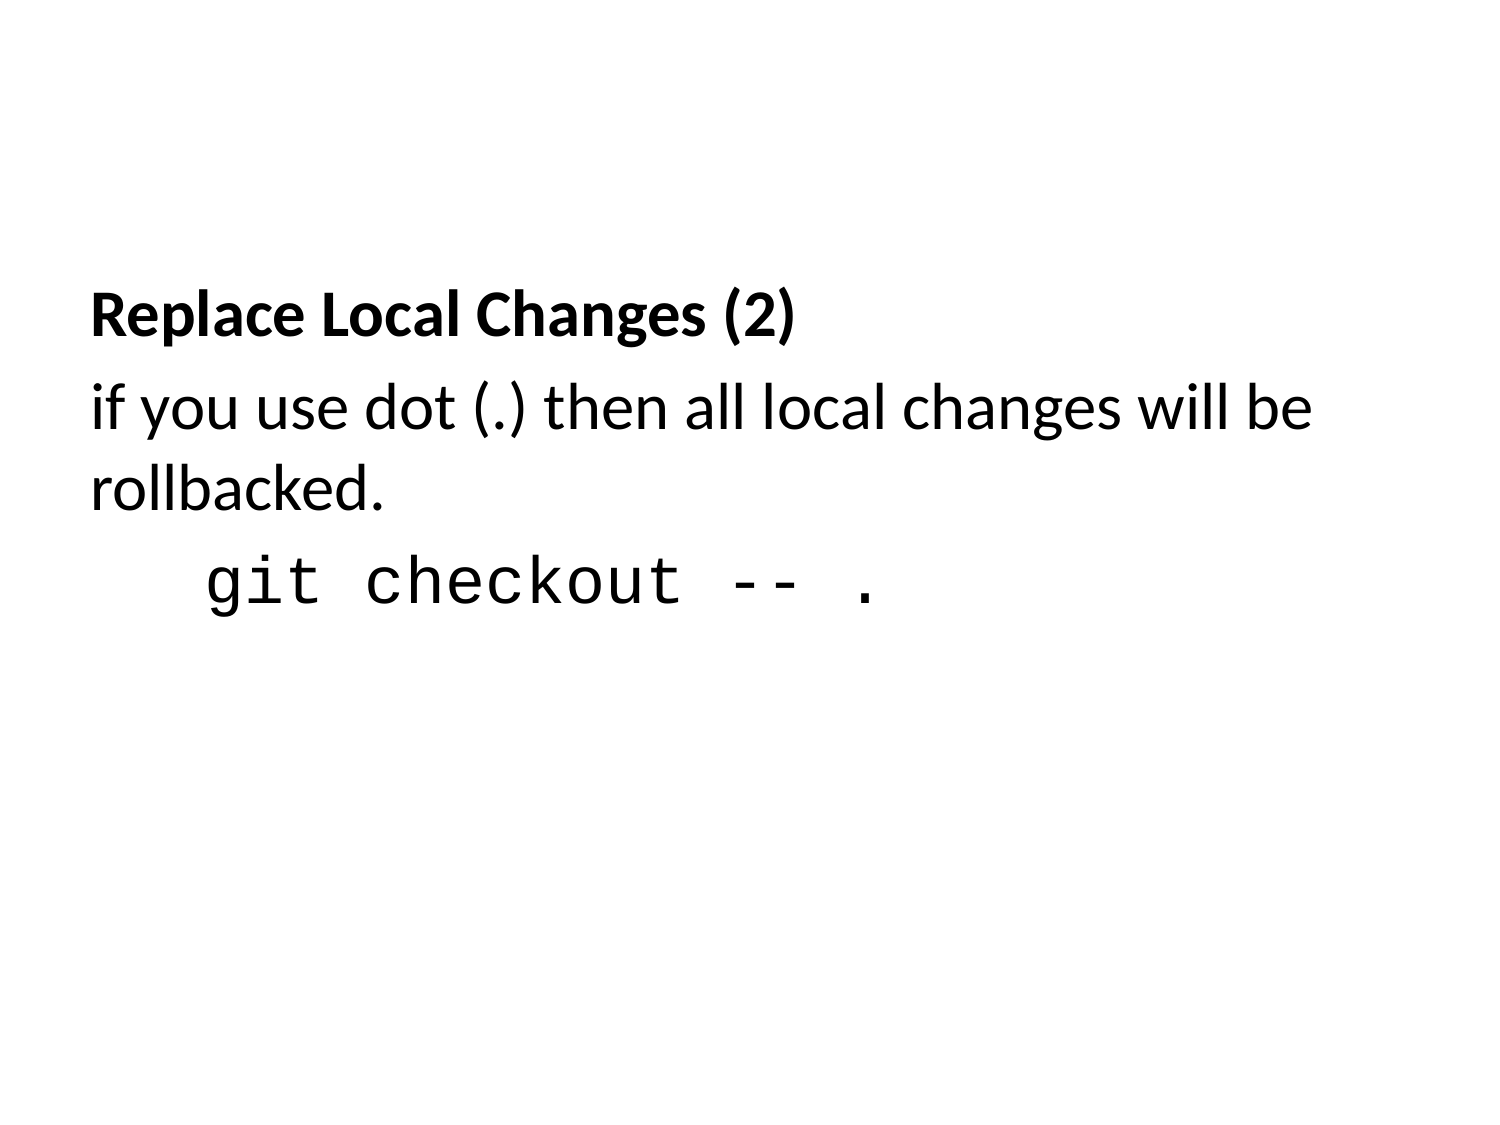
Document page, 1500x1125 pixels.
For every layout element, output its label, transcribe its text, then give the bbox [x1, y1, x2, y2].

list Replace Local Changes (2) if you use dot (.) then all local changes will be rollbacked. git checkout -- . [75, 262, 1425, 1005]
